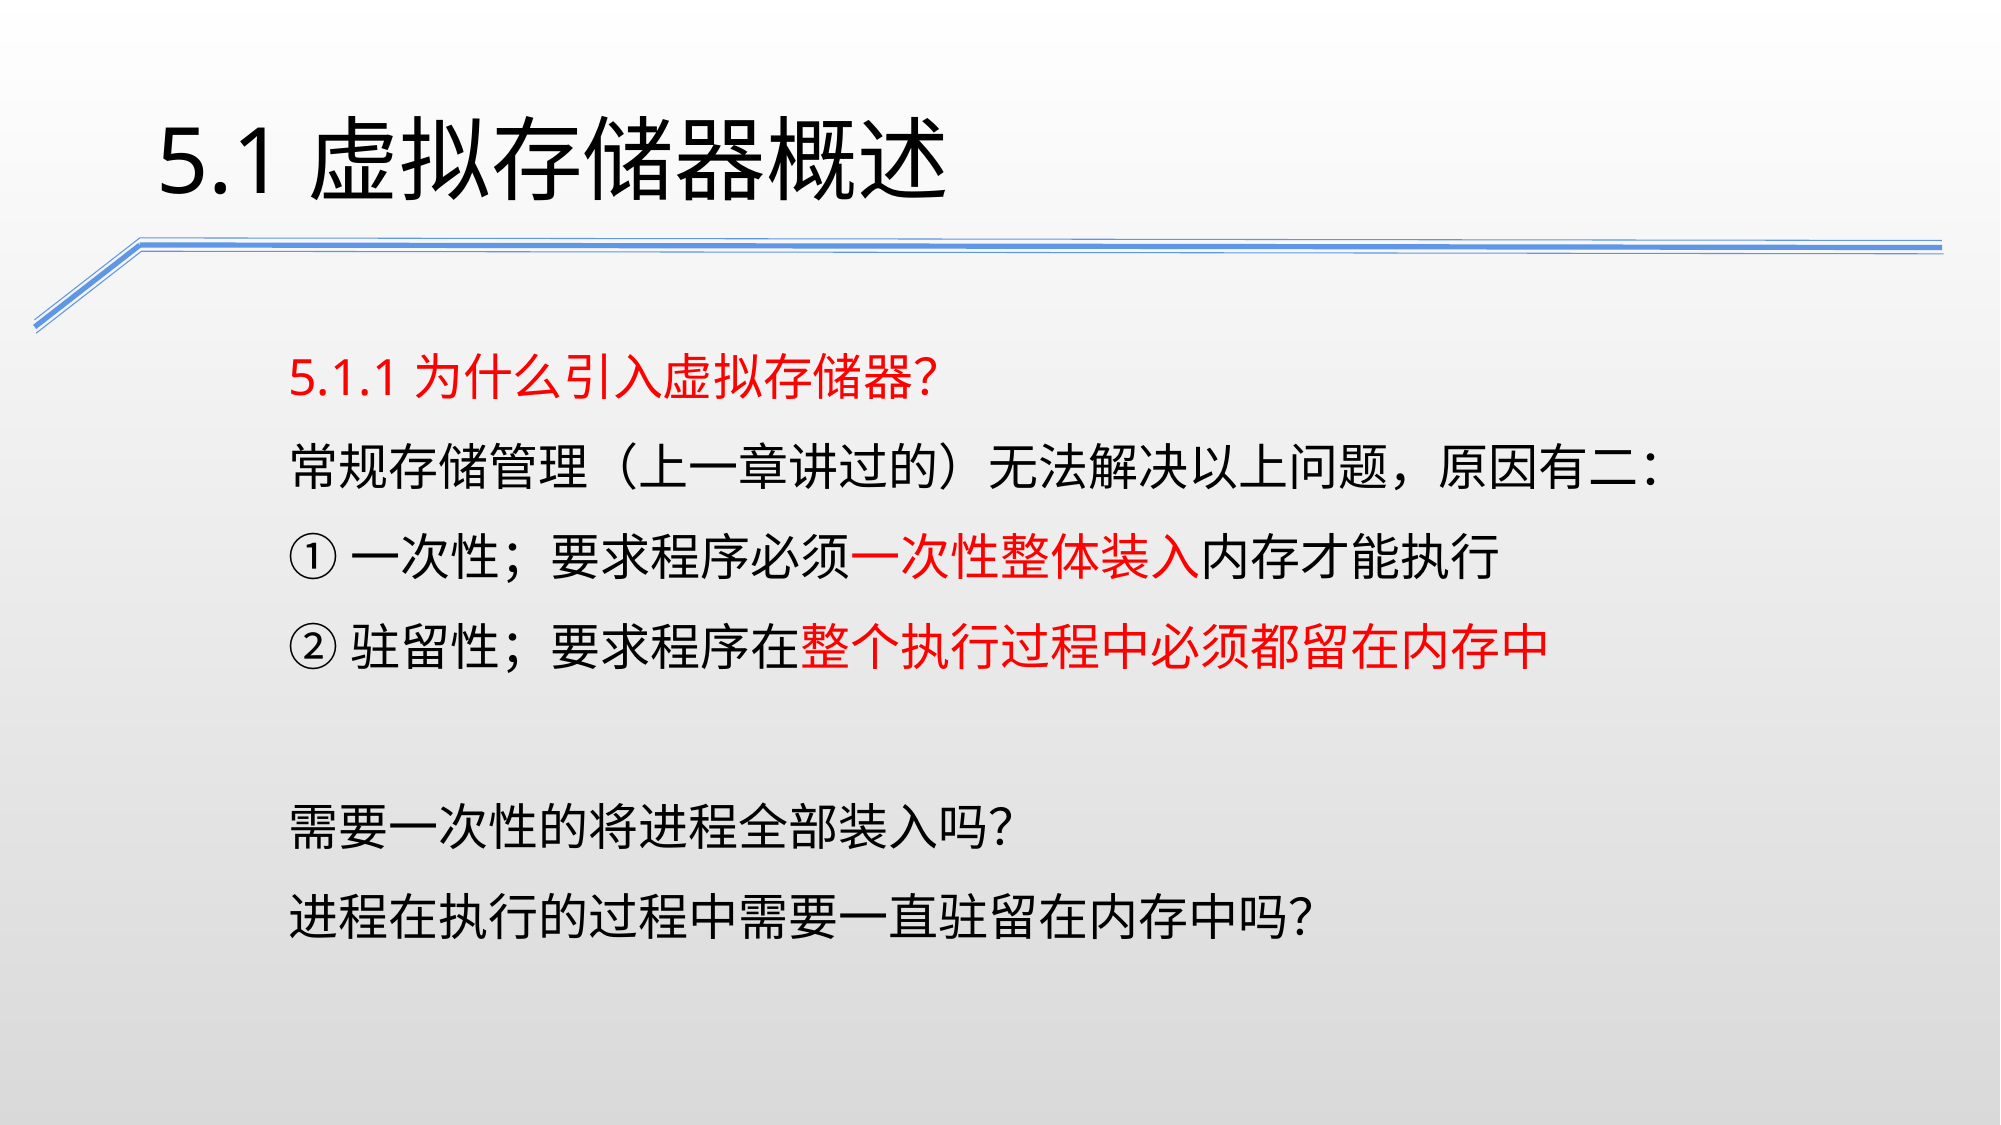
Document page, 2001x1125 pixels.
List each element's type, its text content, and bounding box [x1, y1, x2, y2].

text_box 5.1.1为什么引入虚拟存储器？ 常规存储管理（上一章讲过的）无法解决以上问题，原因有二： ①一次性；要求程序必须一次性整体装入内存才能执行 ②驻留性；要求程序在整个执行过程中必须都留在内存中 需要一次性的将进程全部装入吗？ 进程在执行的过程中需要一直驻留在内存中吗？ [273, 307, 1992, 710]
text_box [34, 244, 1942, 327]
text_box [34, 237, 1942, 244]
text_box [36, 251, 1944, 334]
text_box 5.1虚拟存储器概述 [141, 94, 1570, 237]
